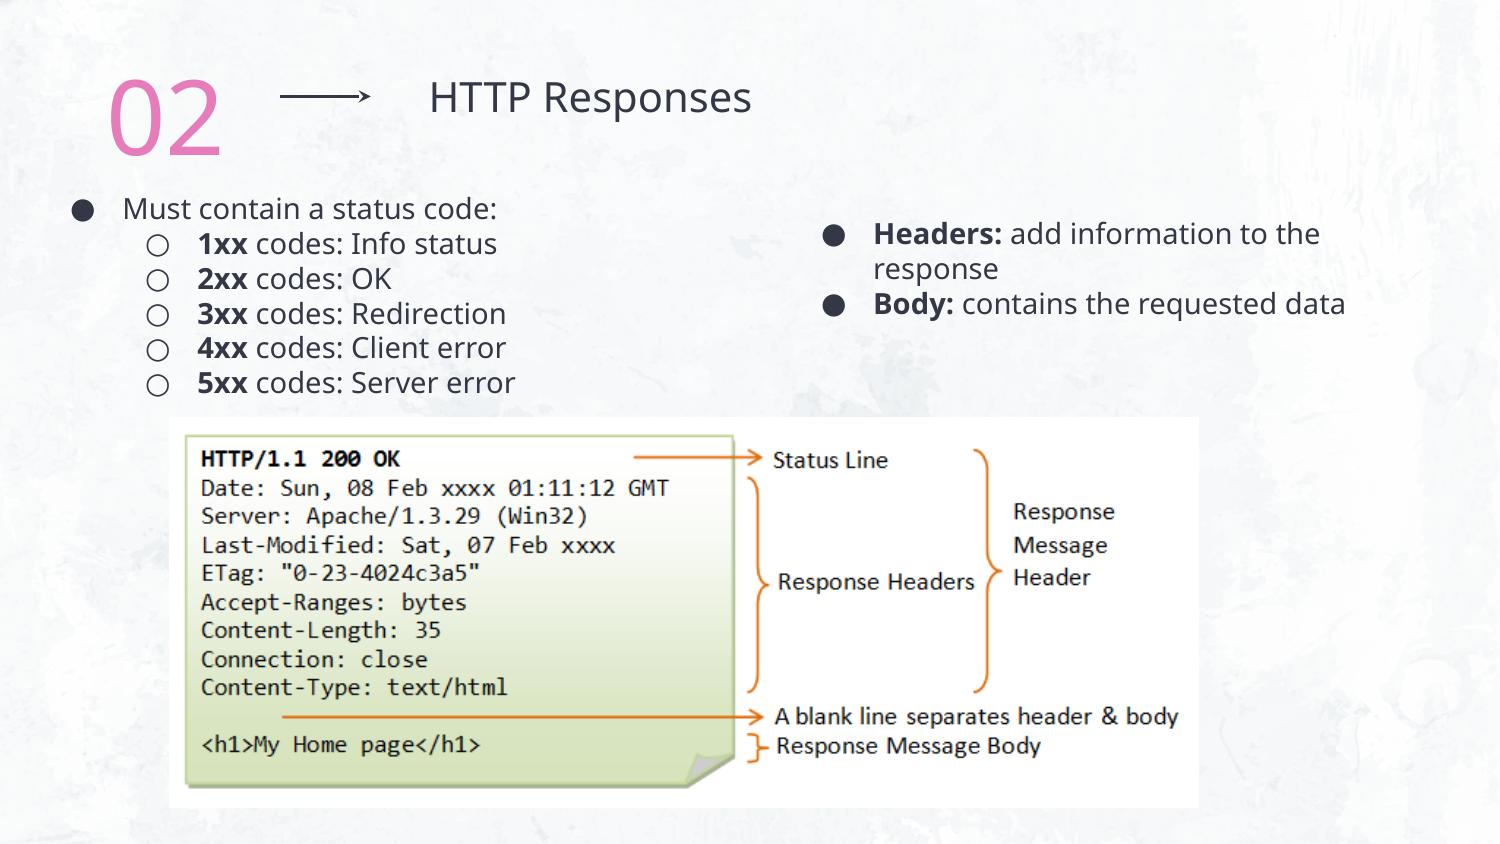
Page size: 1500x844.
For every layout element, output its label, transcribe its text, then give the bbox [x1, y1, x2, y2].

text_box Must contain a status code: 1xx codes: Info status 2xx codes: OK 3xx codes: Redirection 4xx codes: Client error 5xx codes: Server error [32, 175, 722, 418]
text_box Headers: add information to the response Body: contains the requested data [783, 200, 1370, 397]
picture [0, 0, 1500, 844]
text_box HTTP Responses [413, 56, 1409, 137]
title 02 [91, 17, 426, 175]
